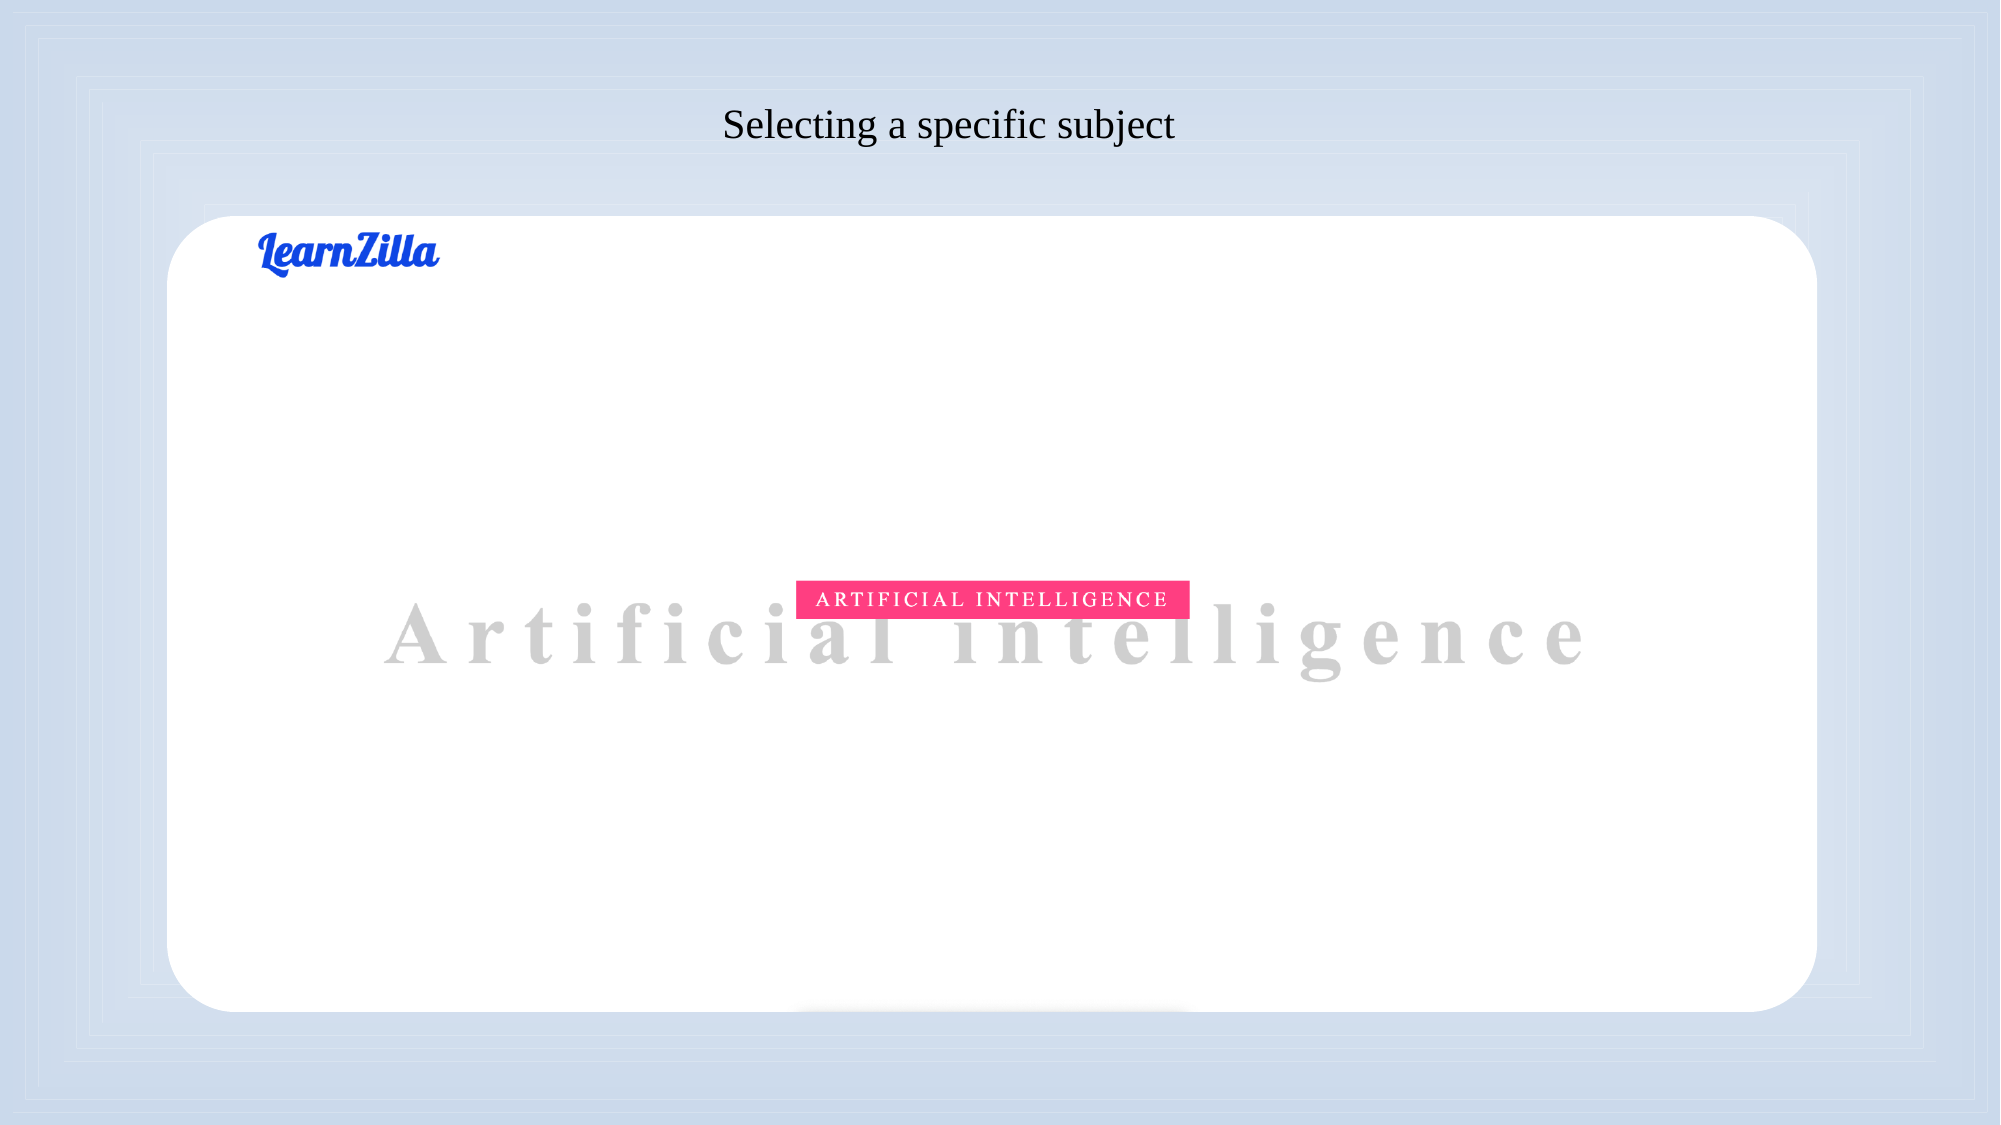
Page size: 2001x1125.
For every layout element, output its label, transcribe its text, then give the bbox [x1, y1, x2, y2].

text_box Selecting a specific subject [707, 89, 1277, 154]
picture [166, 215, 1818, 1013]
